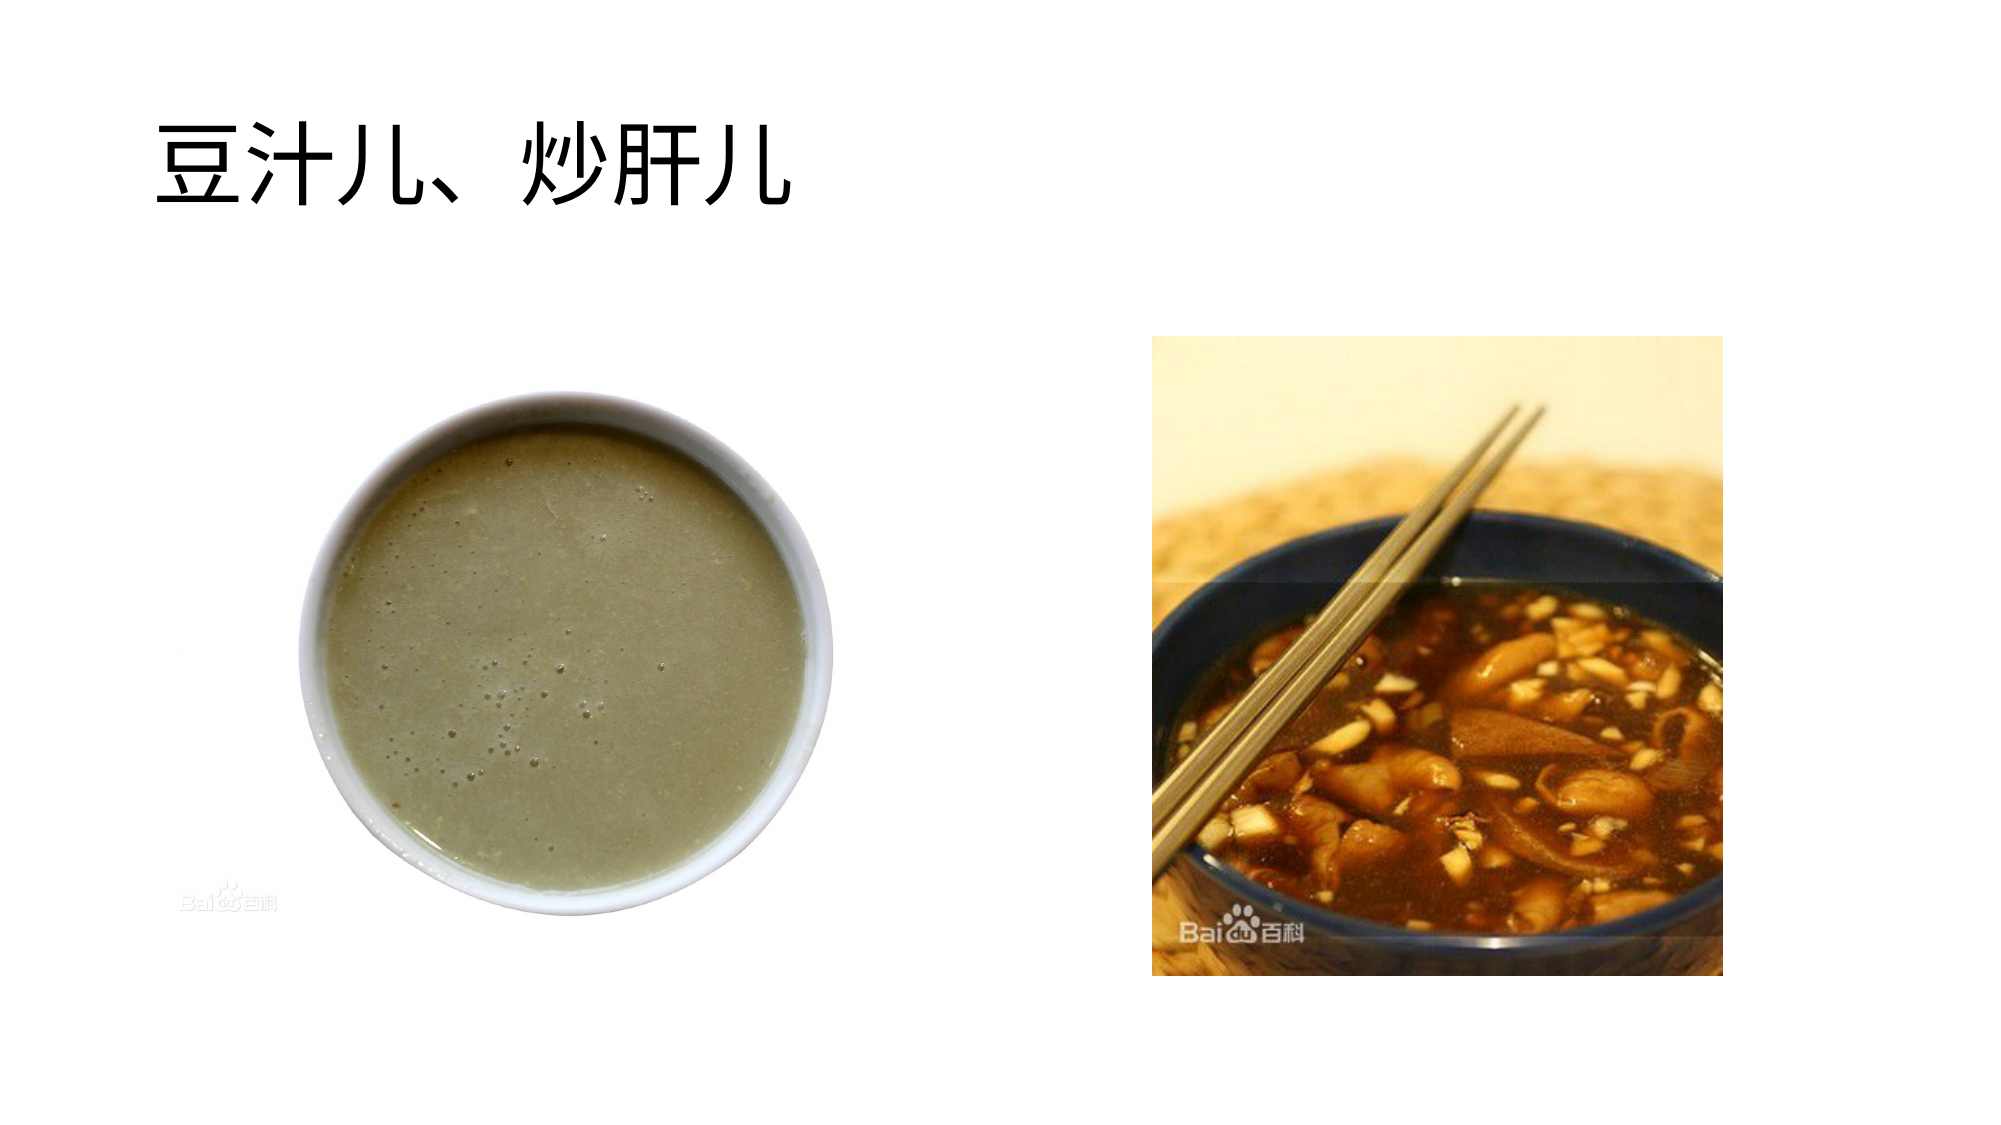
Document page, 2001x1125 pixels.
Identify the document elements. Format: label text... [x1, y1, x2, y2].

title 豆汁儿、炒肝儿 [137, 59, 1863, 278]
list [1152, 336, 1723, 976]
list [137, 372, 988, 940]
